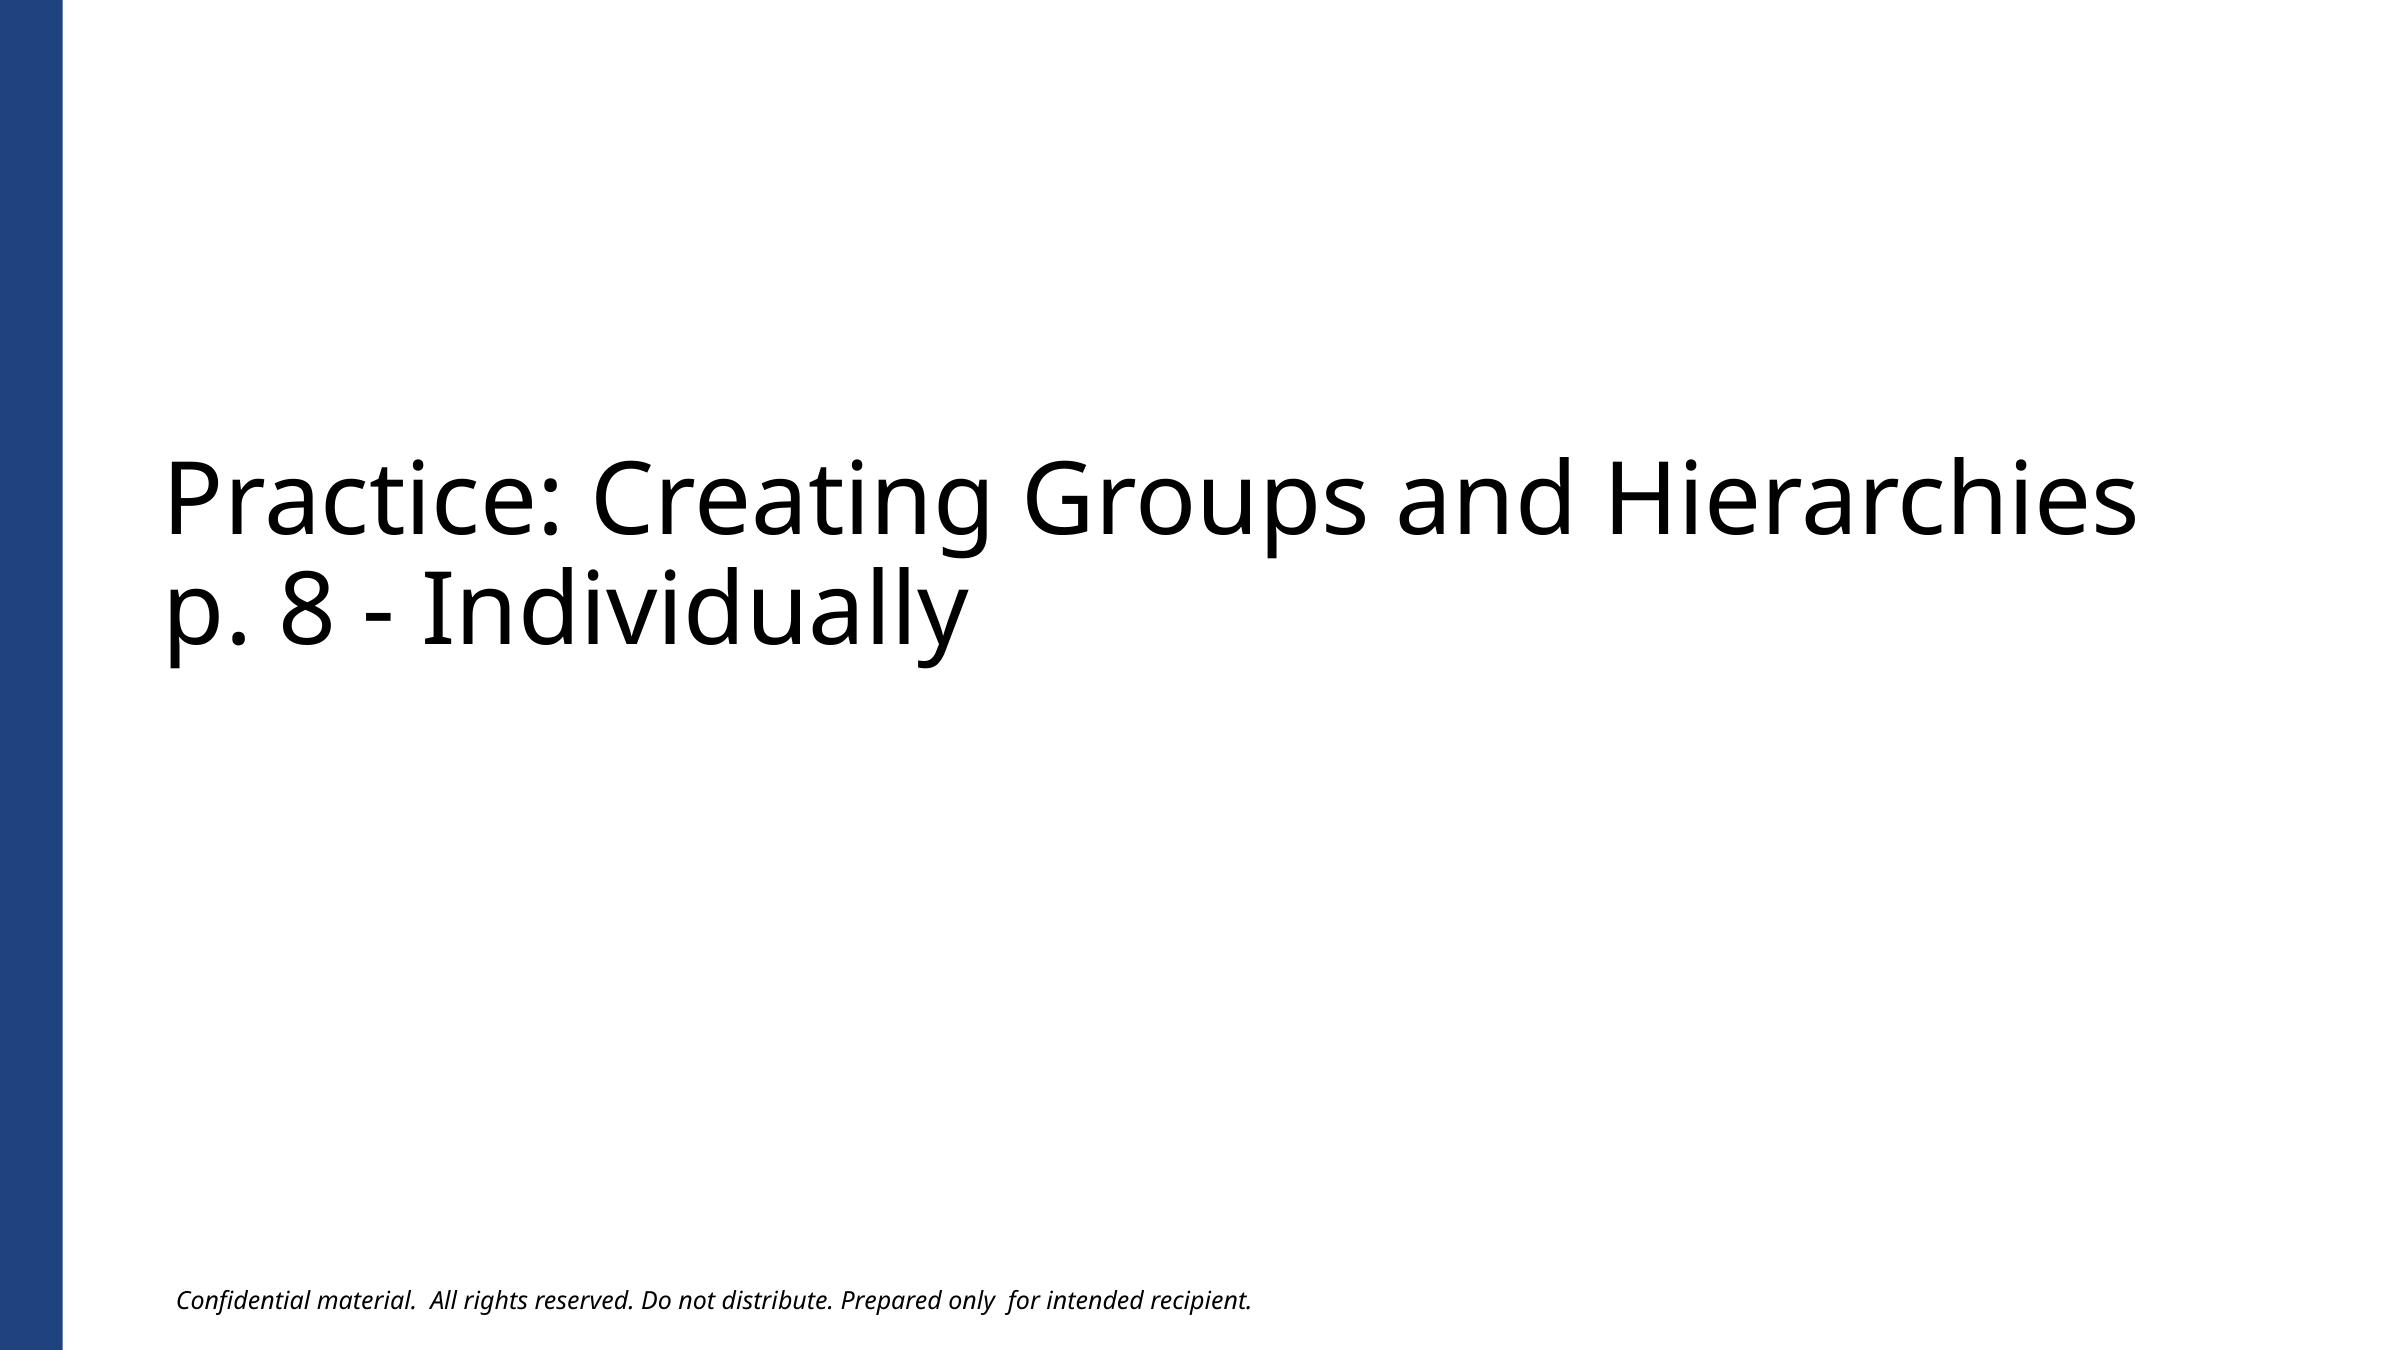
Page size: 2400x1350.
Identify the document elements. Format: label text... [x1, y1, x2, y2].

title Practice: Creating Groups and Hierarchies p. 8 - Individually [147, 426, 2218, 688]
